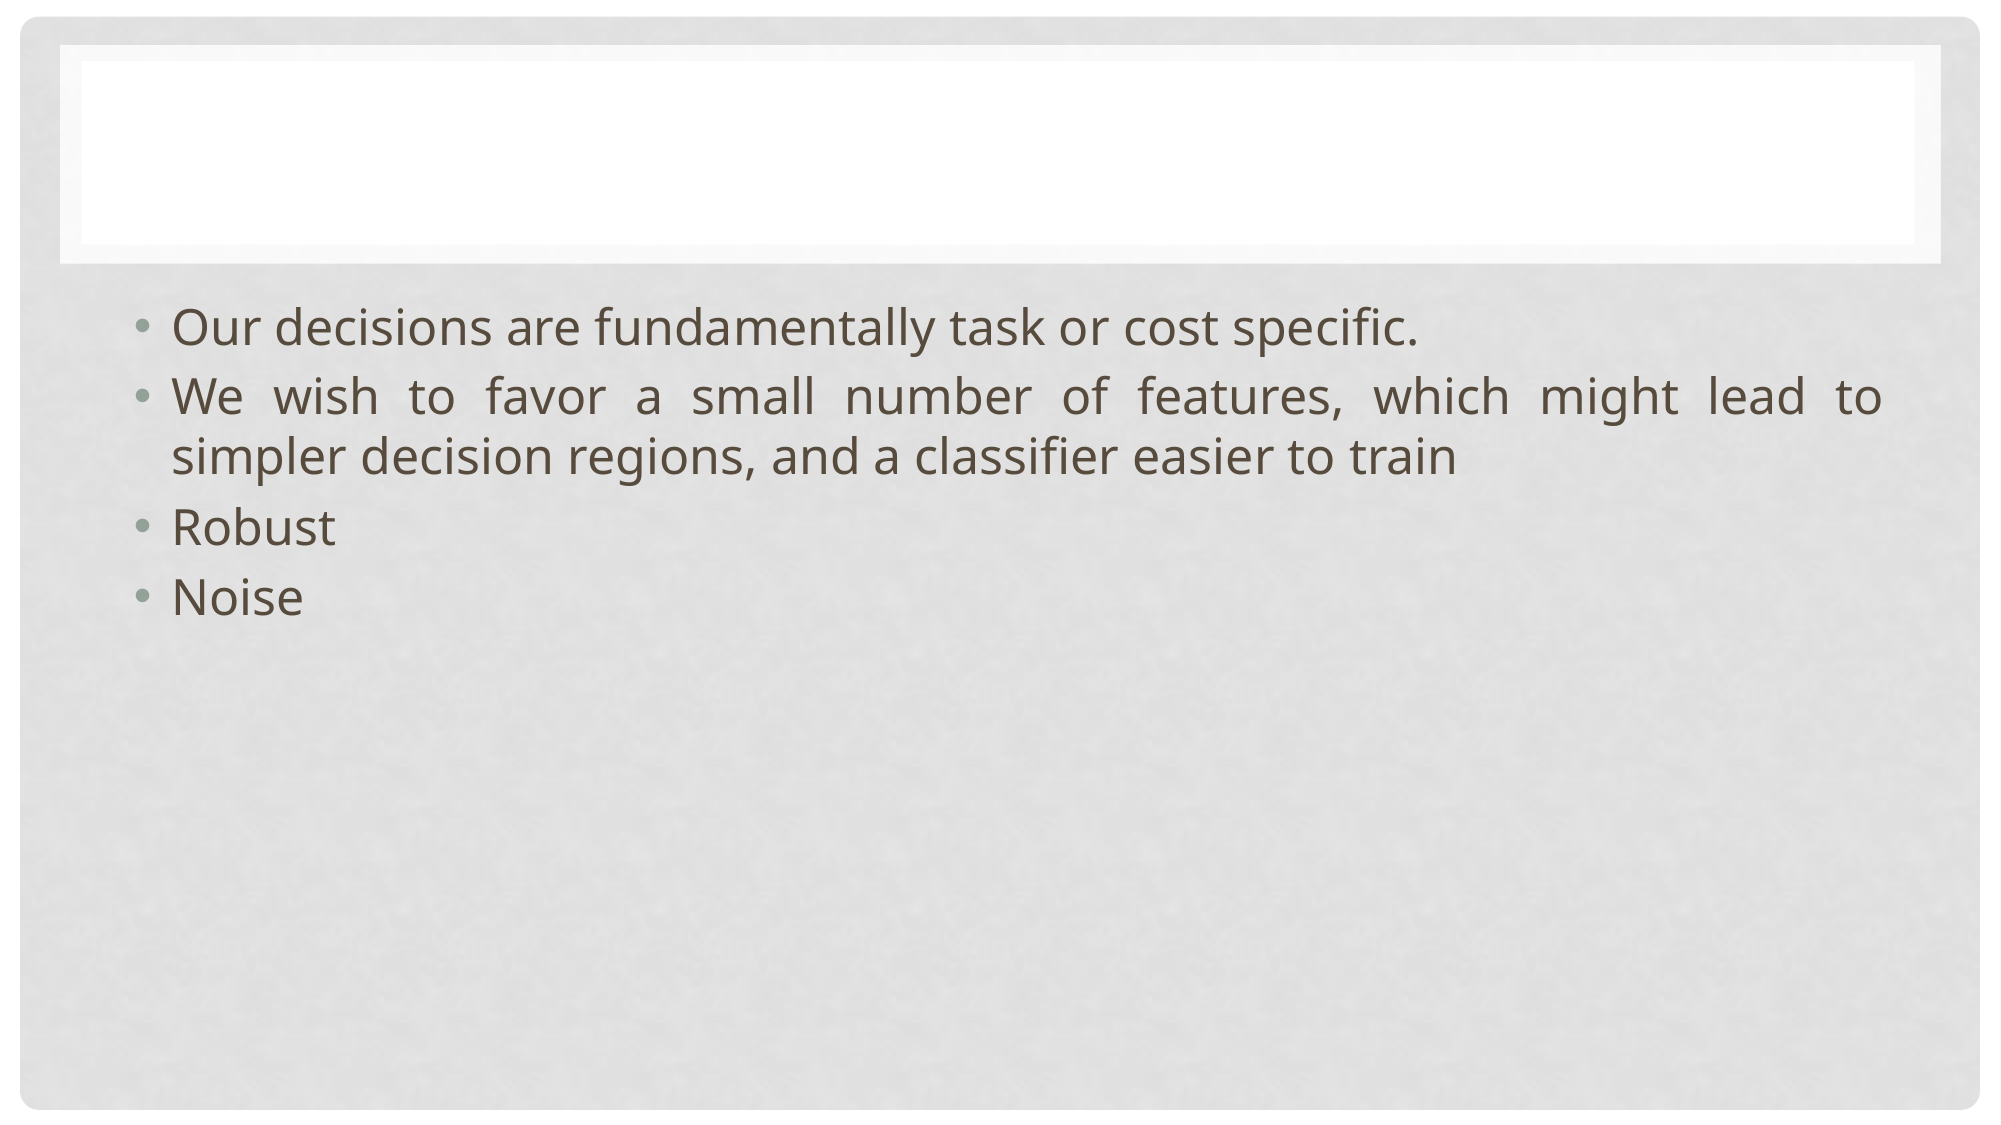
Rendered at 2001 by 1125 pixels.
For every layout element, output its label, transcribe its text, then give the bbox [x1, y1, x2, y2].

list Our decisions are fundamentally task or cost specific. We wish to favor a small number of features, which might lead to simpler decision regions, and a classifier easier to train Robust Noise [99, 287, 1900, 1005]
